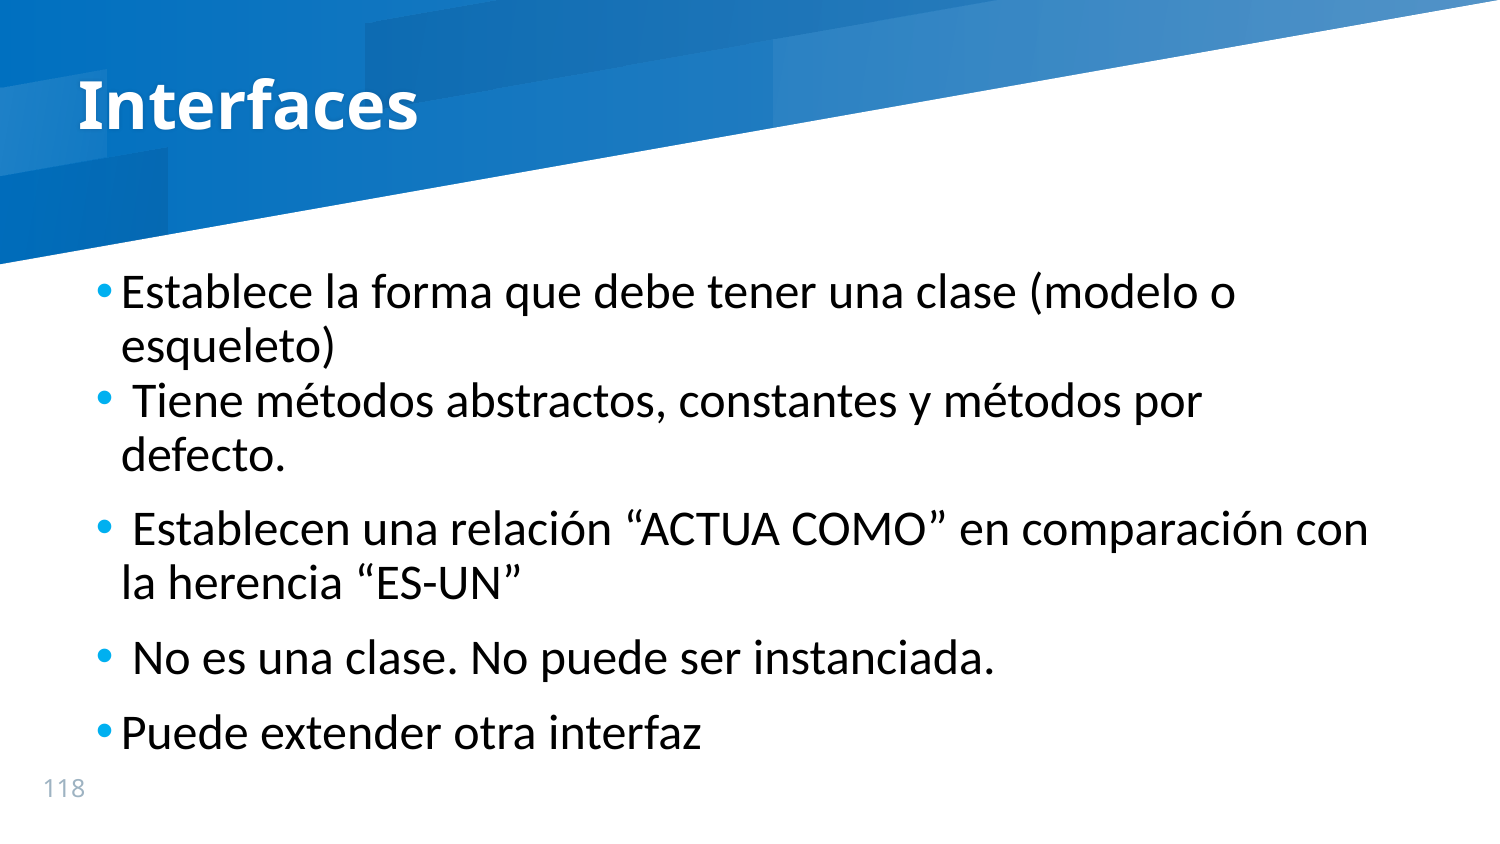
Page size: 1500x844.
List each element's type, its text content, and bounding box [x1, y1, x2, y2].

slide_number 118 [42, 766, 122, 807]
list Establece la forma que debe tener una clase (modelo o esqueleto) Tiene métodos abstractos, constantes y métodos por defecto. Establecen una relación “ACTUA COMO” en comparación con la herencia “ES-UN” No es una clase. No puede ser instanciada. Puede extender otra interfaz [83, 265, 1373, 571]
title Interfaces [78, 21, 1136, 184]
